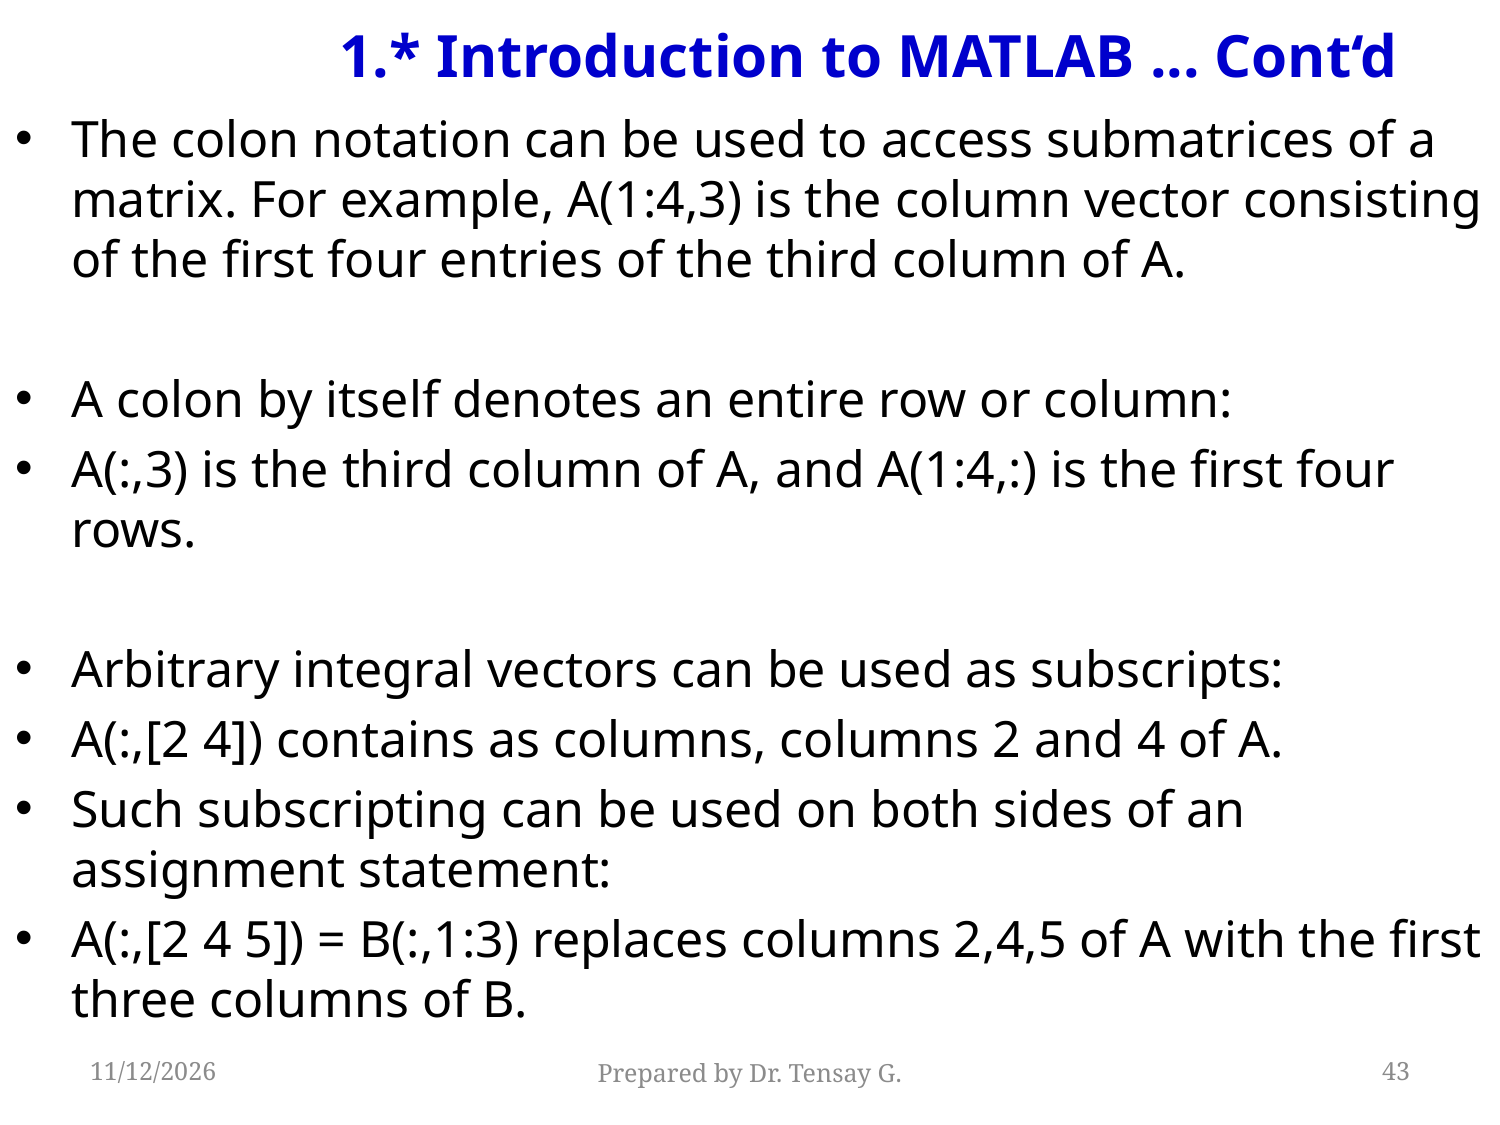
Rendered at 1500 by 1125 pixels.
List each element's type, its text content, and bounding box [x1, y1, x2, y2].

title 1.* Introduction to MATLAB ... Cont‘d [24, 7, 1413, 99]
footer Prepared by Dr. Tensay G. [512, 1042, 988, 1103]
slide_number 43 [1074, 1042, 1425, 1103]
list The colon notation can be used to access submatrices of a matrix. For example, A(1:4,3) is the column vector consisting of the first four entries of the third column of A. A colon by itself denotes an entire row or column: A(:,3) is the third column of A, and A(1:4,:) is the first four rows. Arbitrary integral vectors can be used as subscripts: A(:,[2 4]) contains as columns, columns 2 and 4 of A. Such subscripting can be used on both sides of an assignment statement: A(:,[2 4 5]) = B(:,1:3) replaces columns 2,4,5 of A with the first three columns of B. [0, 99, 1500, 1125]
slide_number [75, 1042, 425, 1103]
